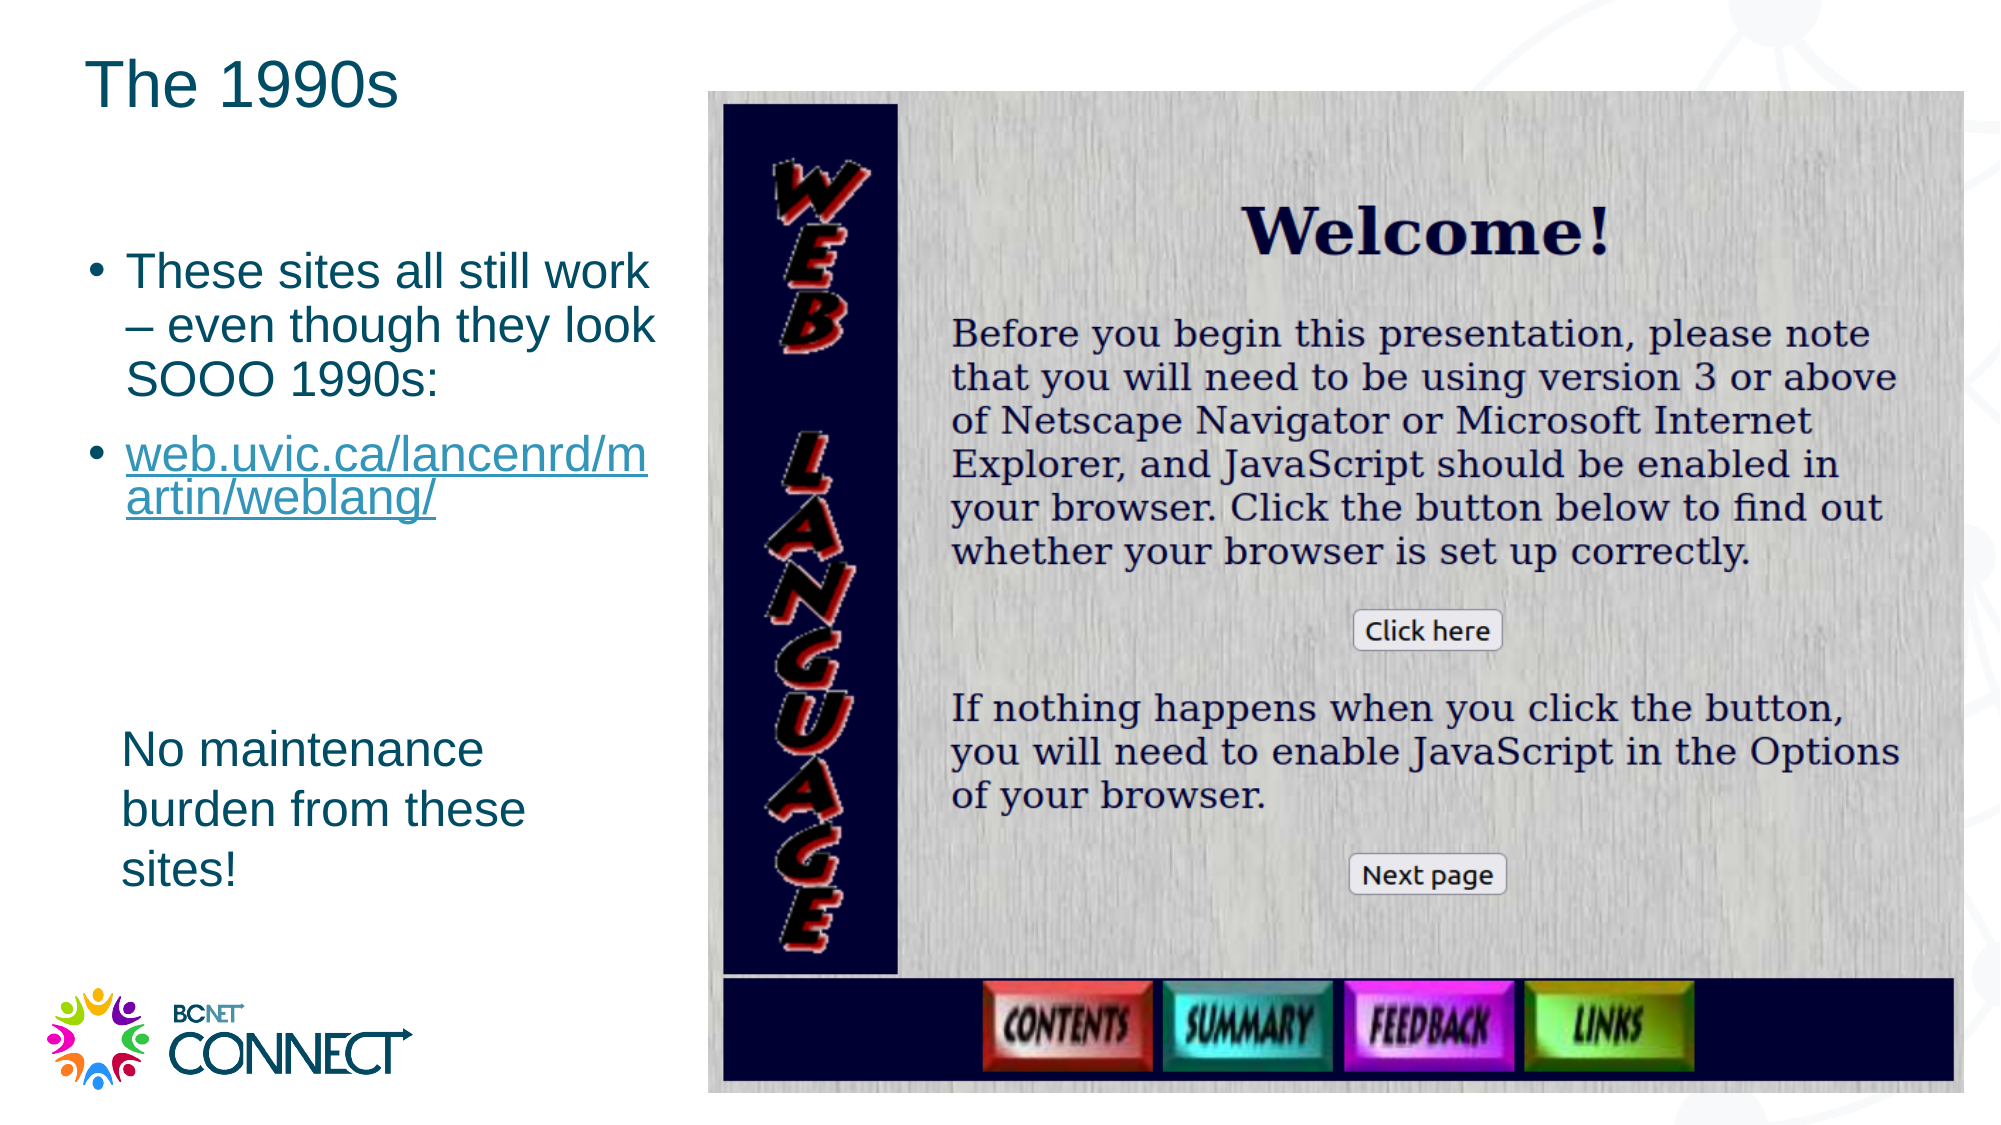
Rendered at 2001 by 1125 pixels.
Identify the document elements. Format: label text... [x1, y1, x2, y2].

picture [708, 0, 2000, 1125]
list These sites all still work – even though they look SOOO 1990s:​ web.uvic.ca/lancenrd/martin/weblang/ [73, 237, 680, 561]
picture [47, 988, 413, 1090]
text_box No maintenance burden from these sites! [106, 708, 668, 891]
title The 1990s [70, 0, 1621, 171]
